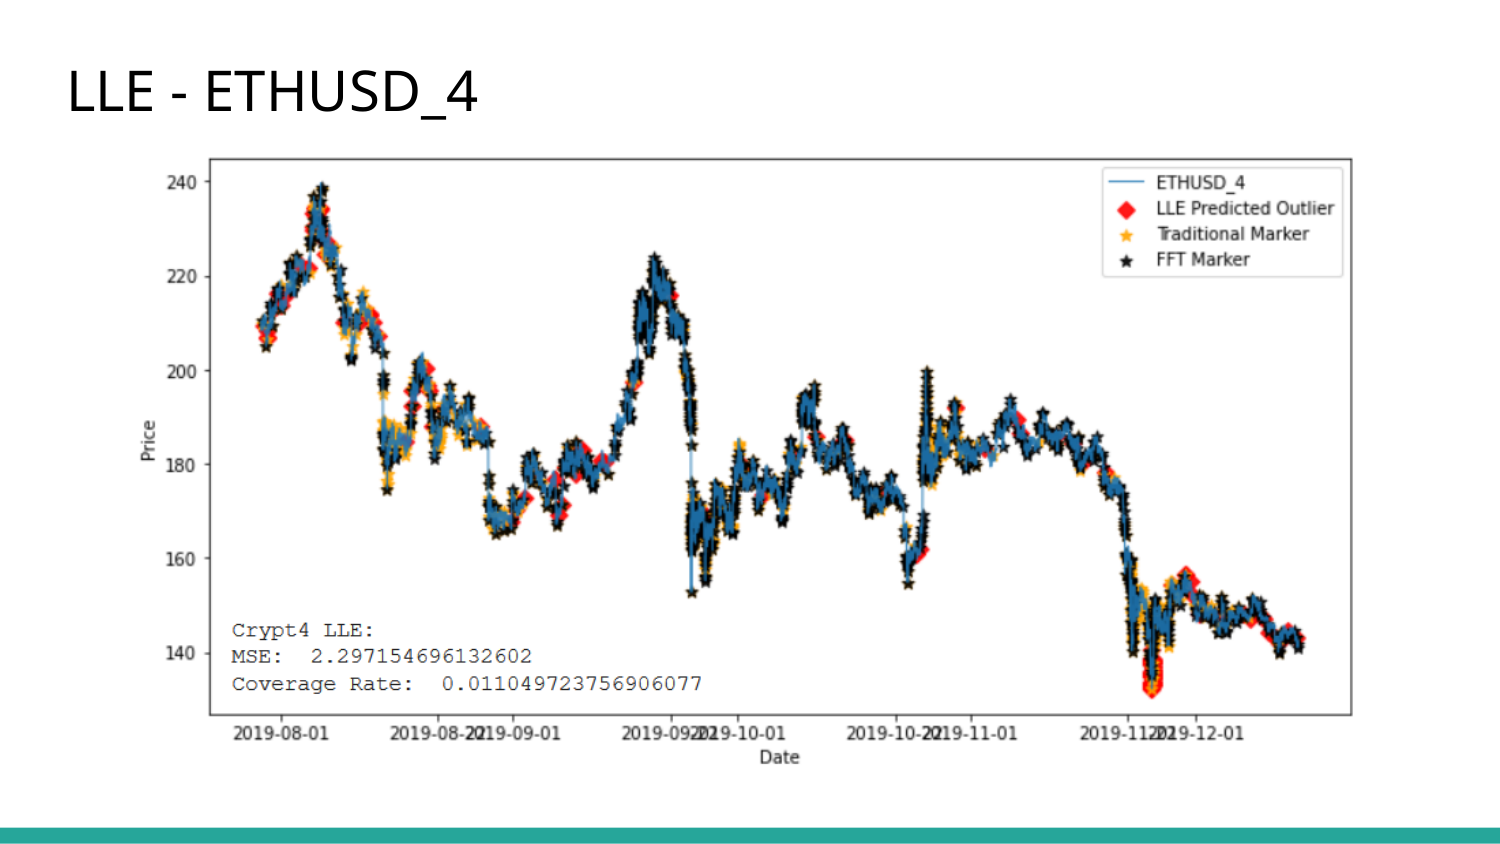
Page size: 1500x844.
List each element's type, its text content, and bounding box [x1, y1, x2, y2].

picture [132, 147, 1368, 775]
title LLE - ETHUSD_4 [51, 40, 1449, 141]
